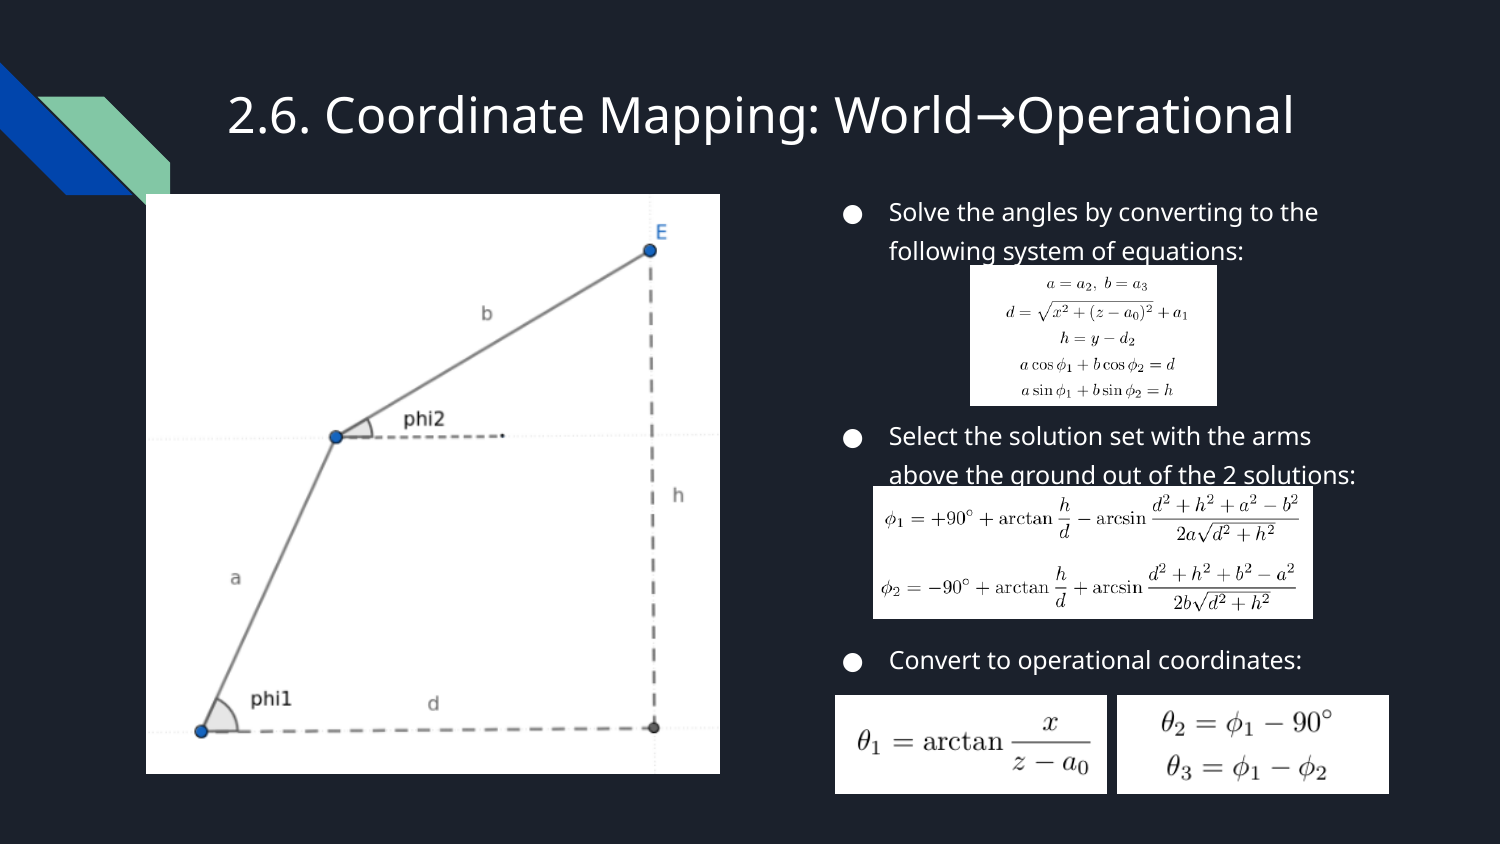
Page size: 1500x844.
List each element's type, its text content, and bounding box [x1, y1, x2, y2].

picture [969, 265, 1217, 407]
list Solve the angles by converting to the following system of equations: Select the solution set with the arms above the ground out of the 2 solutions: Convert to operational coordinates: [804, 175, 1382, 696]
picture [146, 193, 720, 774]
picture [1117, 694, 1390, 794]
picture [834, 694, 1107, 794]
title 2.6. Coordinate Mapping: World→Operational [212, 64, 1368, 215]
picture [873, 486, 1314, 619]
